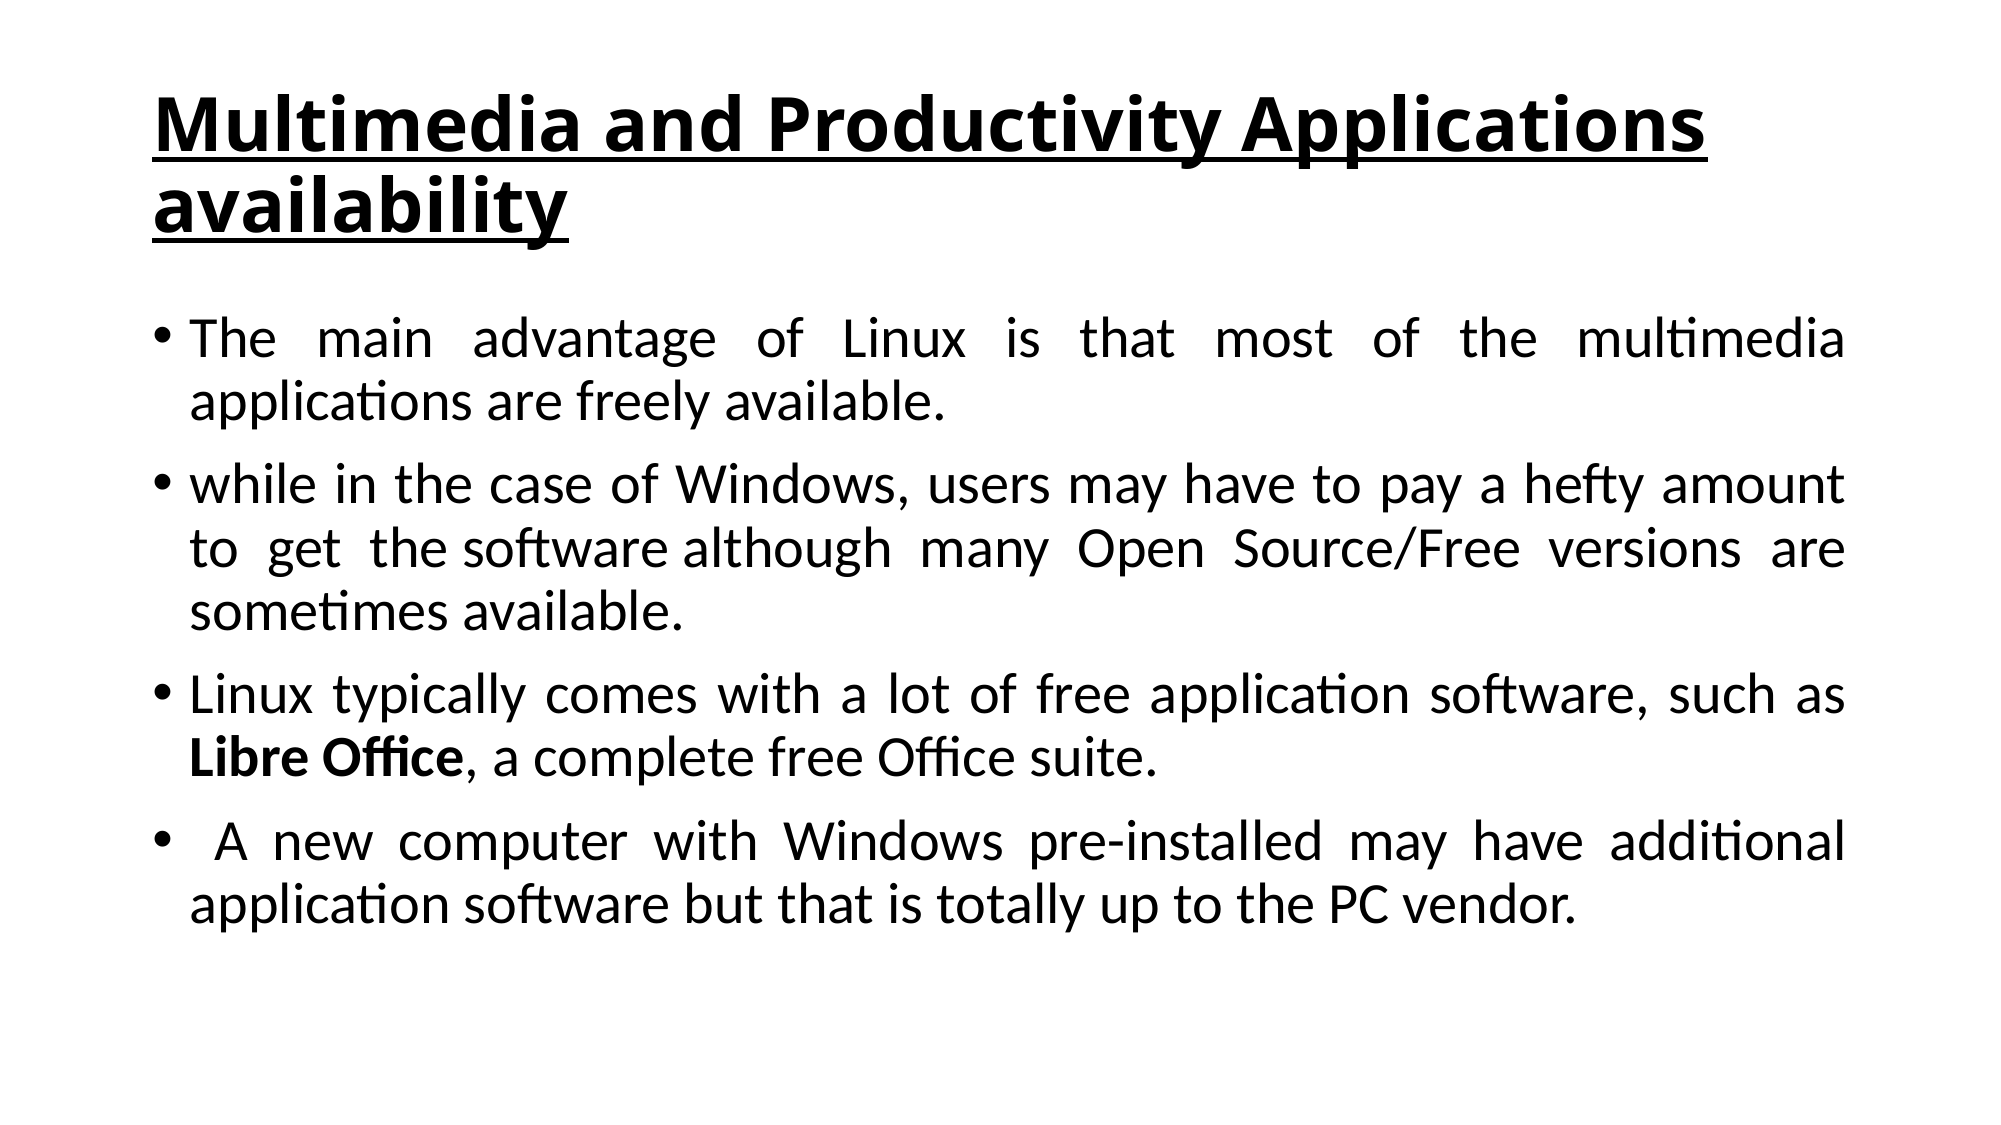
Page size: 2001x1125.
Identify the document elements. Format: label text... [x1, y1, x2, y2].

title Multimedia and Productivity Applications availability [137, 113, 1863, 299]
list The main advantage of Linux is that most of the multimedia applications are freely available. while in the case of Windows, users may have to pay a hefty amount to get the software although many Open Source/Free versions are sometimes available. Linux typically comes with a lot of free application software, such as Libre Office, a complete free Office suite. A new computer with Windows pre-installed may have additional application software but that is totally up to the PC vendor. [137, 299, 1863, 1014]
